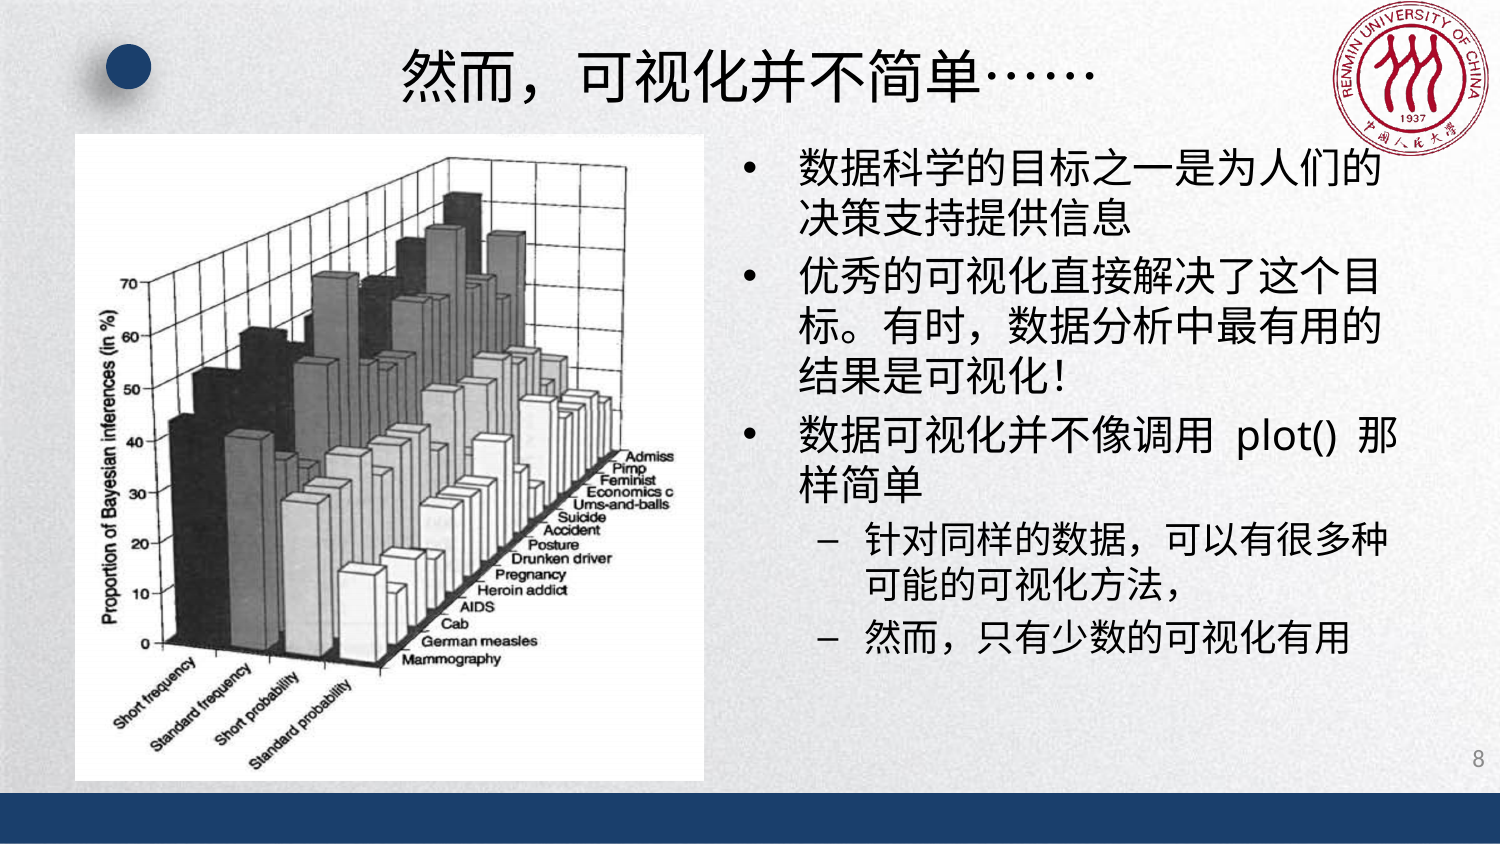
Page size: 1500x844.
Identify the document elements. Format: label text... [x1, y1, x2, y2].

picture [0, 0, 1500, 793]
slide_number 8 [1432, 735, 1500, 781]
list 数据科学的目标之一是为人们的决策支持提供信息 优秀的可视化直接解决了这个目标。有时，数据分析中最有用的结果是可视化！ 数据可视化并不像调用 plot() 那样简单 针对同样的数据，可以有很多种可能的可视化方法， 然而，只有少数的可视化有用 [727, 134, 1425, 781]
title 然而，可视化并不简单…… [75, 33, 1425, 116]
